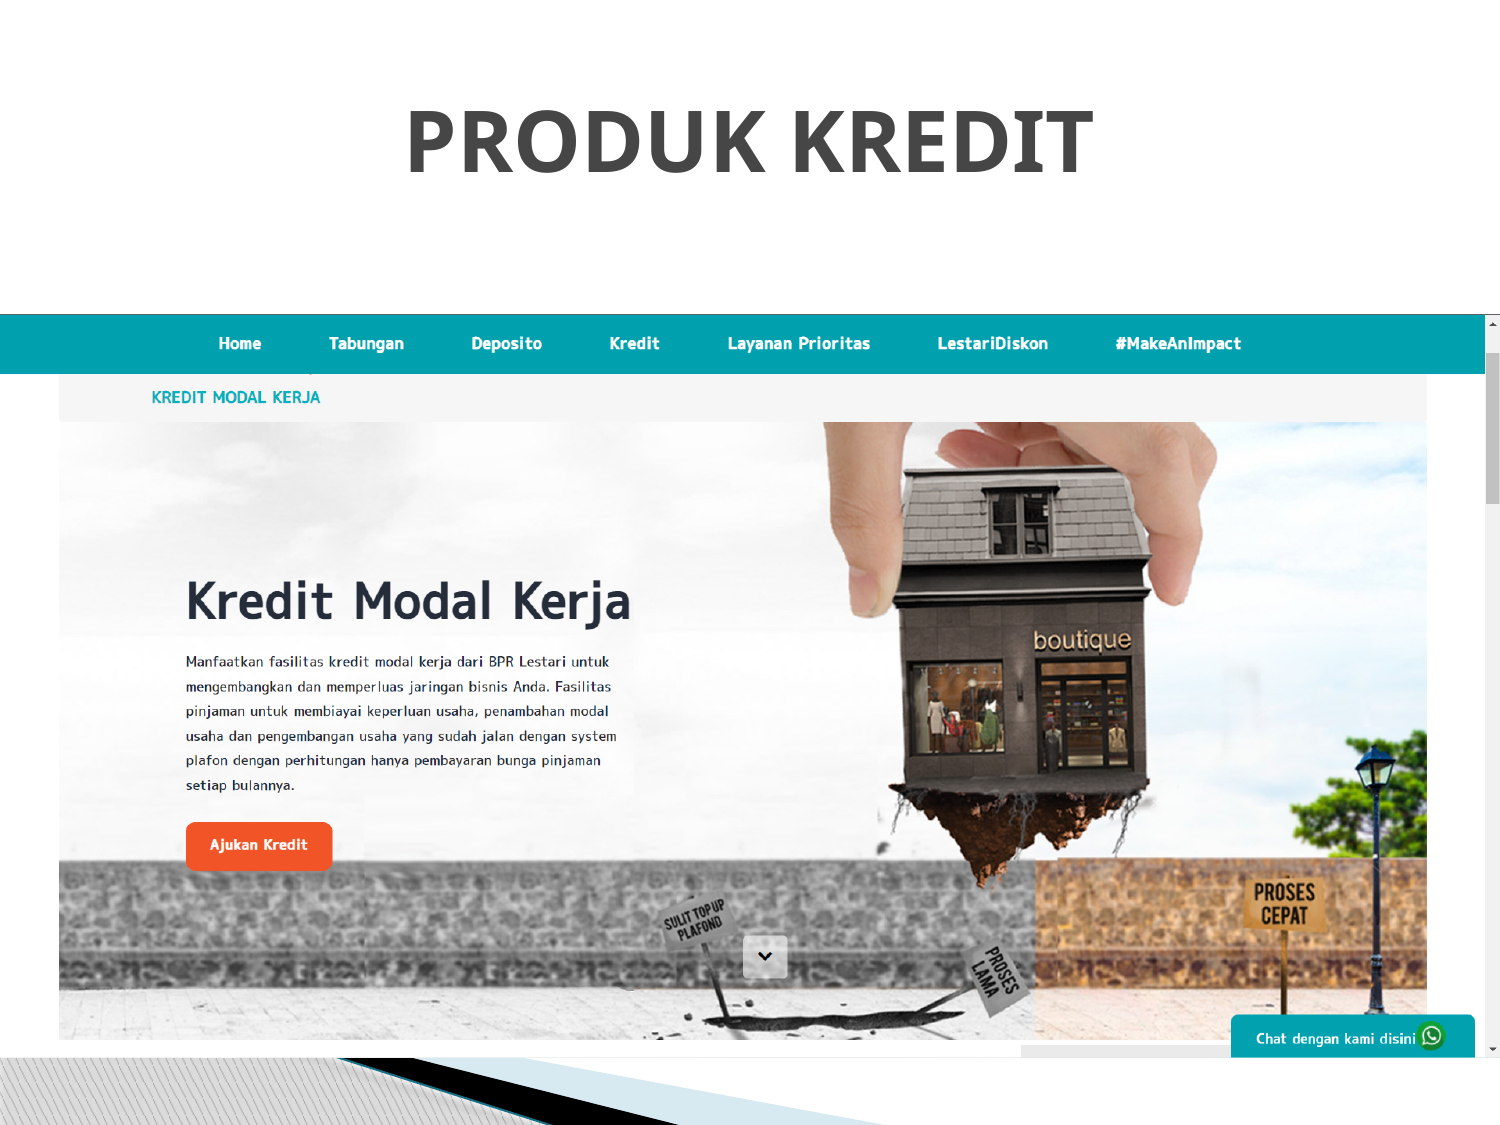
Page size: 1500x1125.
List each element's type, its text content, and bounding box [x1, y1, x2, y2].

title PRODUK KREDIT [75, 45, 1425, 233]
picture [0, 314, 1500, 1059]
